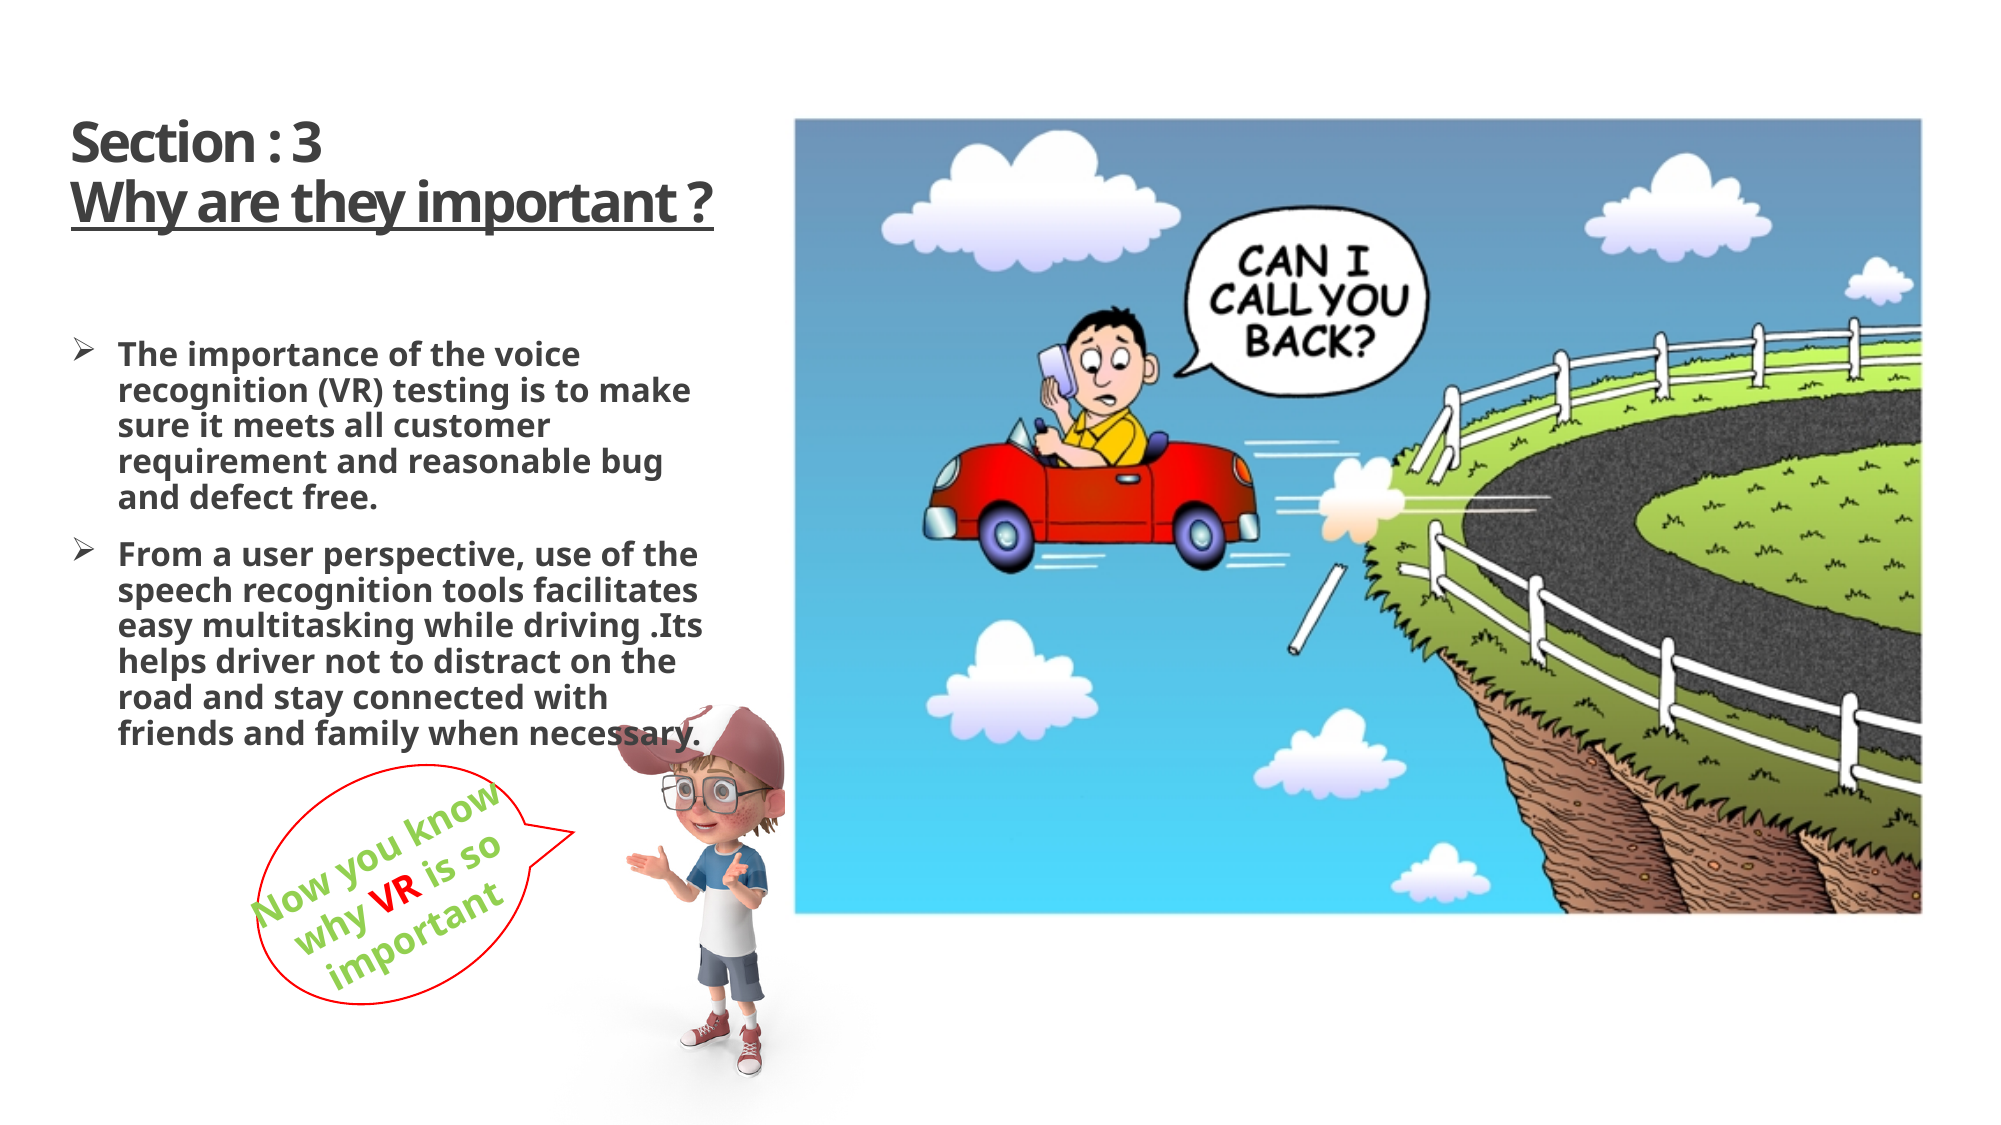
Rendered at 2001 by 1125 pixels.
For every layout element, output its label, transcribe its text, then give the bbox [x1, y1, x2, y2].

list The importance of the voice recognition (VR) testing is to make sure it meets all customer requirement and reasonable bug and defect free. From a user perspective, use of the speech recognition tools facilitates easy multitasking while driving .Its helps driver not to distract on the road and stay connected with friends and family when necessary. [70, 337, 716, 963]
text_box [262, 763, 465, 878]
title Section : 3 Why are they important ? [70, 70, 716, 303]
text_box Now you know why VR is so important [226, 759, 485, 1030]
text_box [346, 930, 485, 1006]
picture [485, 110, 1930, 1125]
